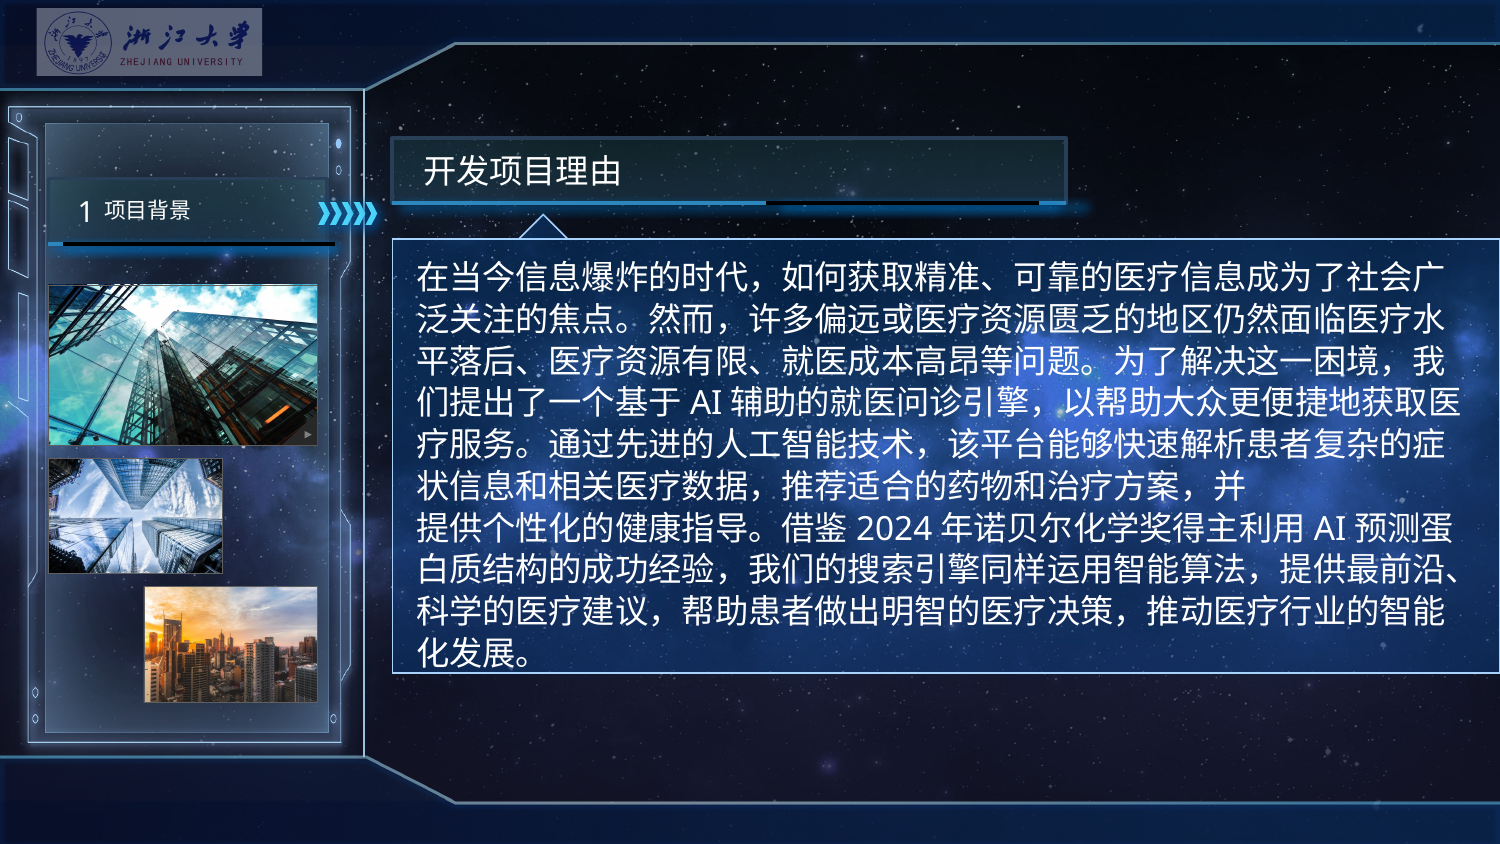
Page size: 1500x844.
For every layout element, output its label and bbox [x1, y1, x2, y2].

text_box [317, 201, 378, 226]
picture [0, 0, 1500, 221]
text_box [48, 284, 318, 446]
picture [0, 674, 1500, 844]
text_box [392, 221, 1500, 674]
text_box [0, 103, 359, 750]
text_box [368, 104, 440, 750]
text_box [48, 178, 336, 244]
text_box [392, 137, 1067, 204]
